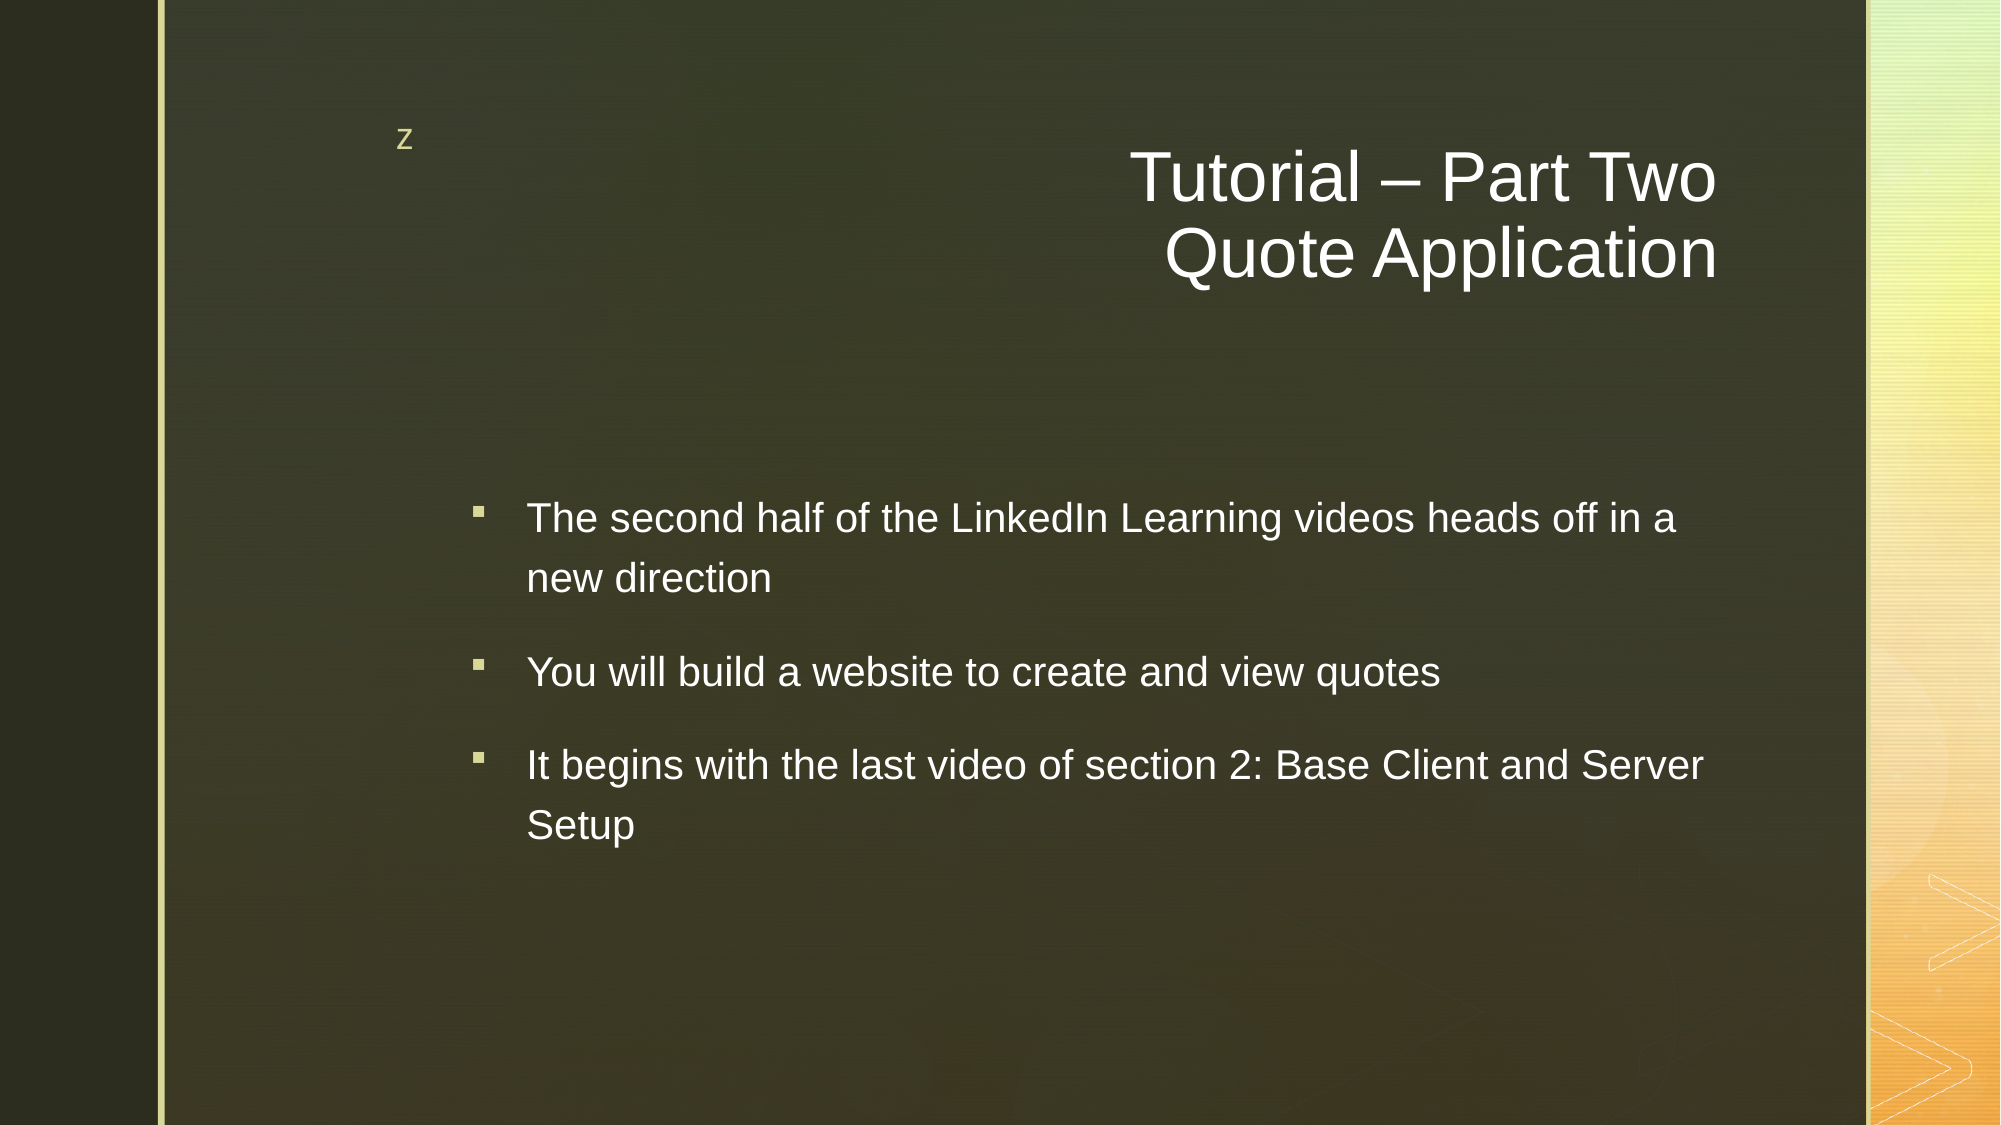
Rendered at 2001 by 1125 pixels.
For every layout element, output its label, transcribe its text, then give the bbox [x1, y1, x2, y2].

list The second half of the LinkedIn Learning videos heads off in a new direction You will build a website to create and view quotes It begins with the last video of section 2: Base Client and Server Setup [454, 336, 1734, 993]
picture [1871, 0, 2001, 1125]
title Tutorial – Part Two Quote Application [428, 132, 1734, 310]
